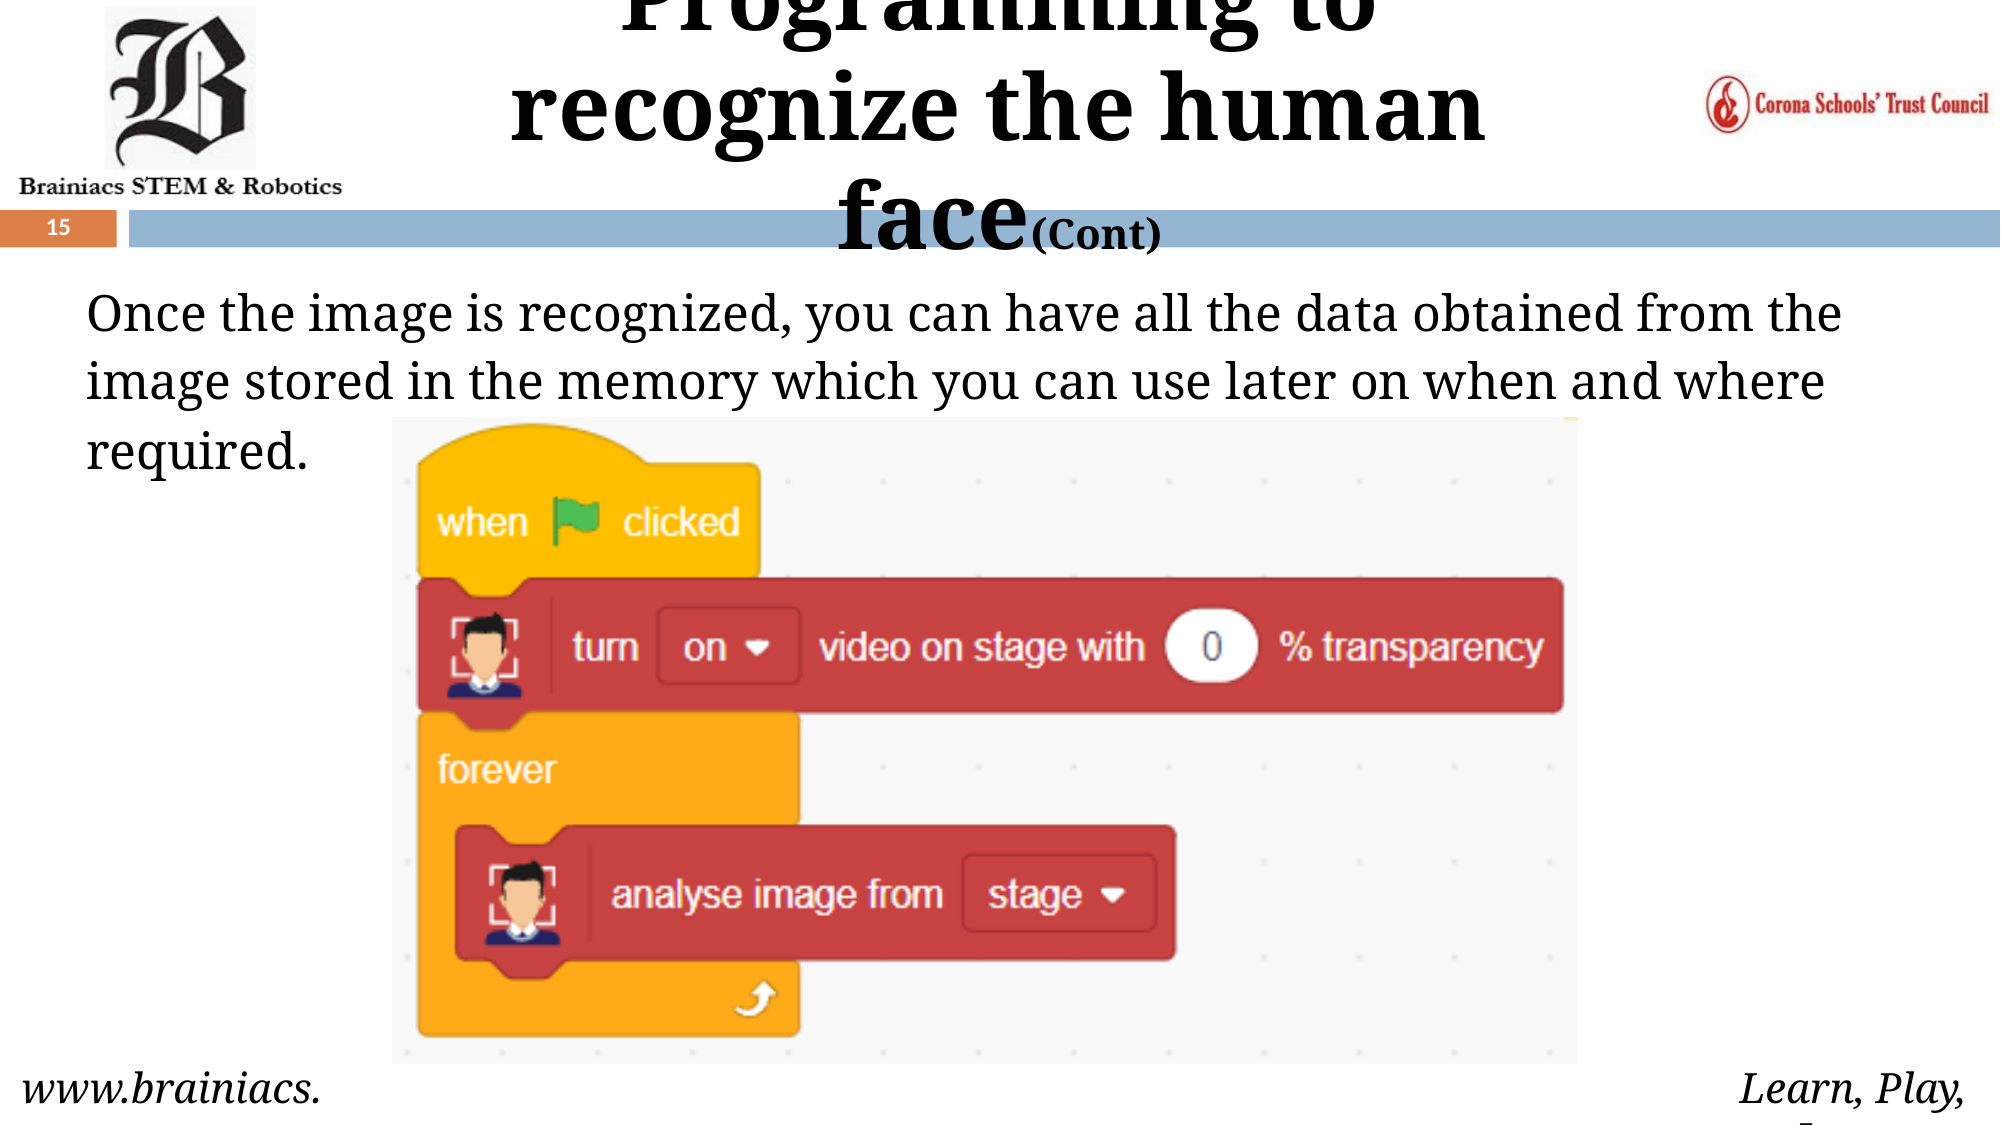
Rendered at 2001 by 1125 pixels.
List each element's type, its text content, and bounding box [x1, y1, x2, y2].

picture [16, 6, 351, 201]
picture [1703, 71, 1995, 138]
picture [391, 417, 1578, 1064]
slide_number ‹#› [0, 208, 117, 249]
text_box Learn, Play, Innovate [1644, 1054, 1982, 1120]
text_box www.brainiacs.com.ng [0, 1054, 338, 1120]
text_box Once the image is recognized, you can have all the data obtained from the image stored in the memory which you can use later on when and where required. [71, 257, 1963, 494]
title Programming to recognize the human face(Cont) [384, 6, 1616, 201]
